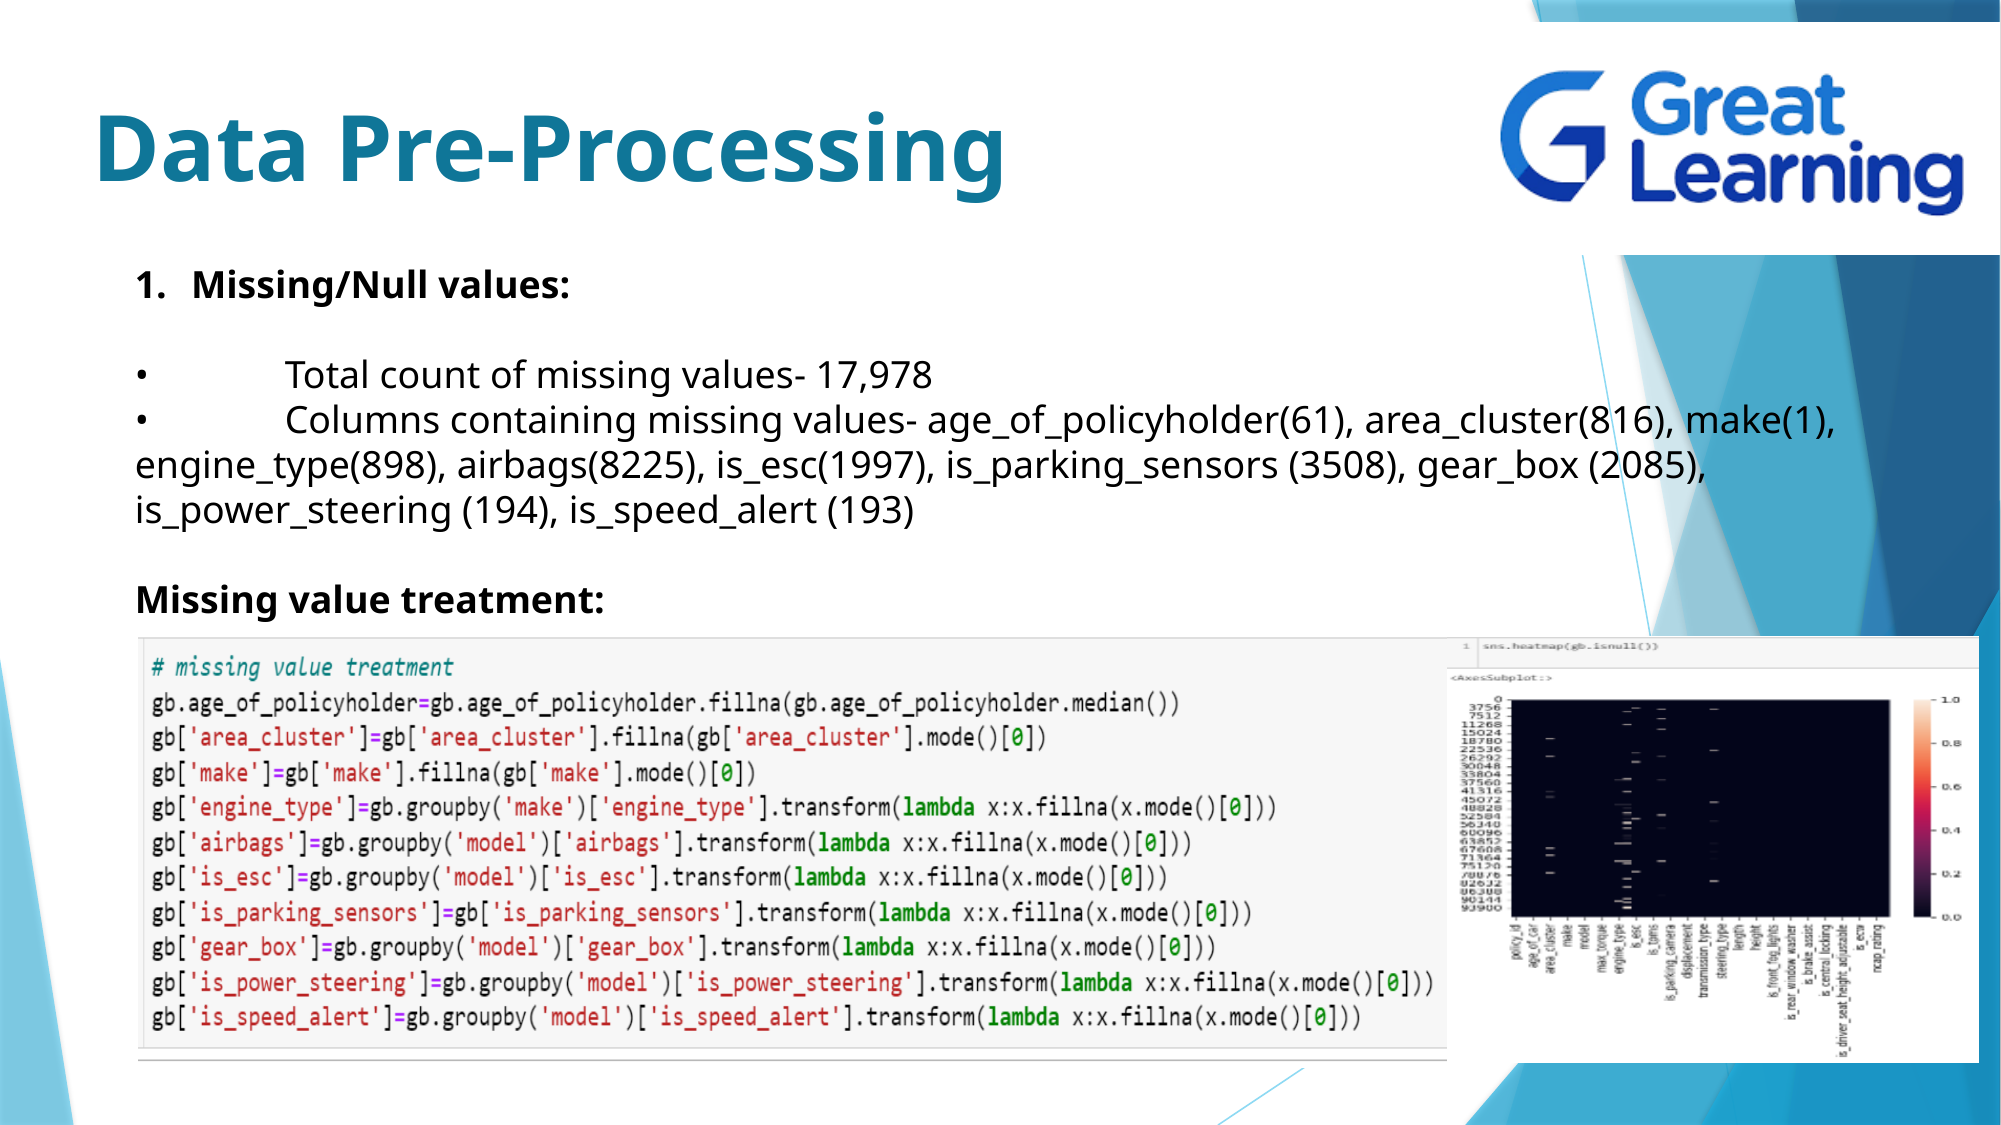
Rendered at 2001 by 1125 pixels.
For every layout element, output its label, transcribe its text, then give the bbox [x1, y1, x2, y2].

text_box Missing/Null values: • Total count of missing values- 17,978 • Columns containing missing values- age_of_policyholder(61), area_cluster(816), make(1), engine_type(898), airbags(8225), is_esc(1997), is_parking_sensors (3508), gear_box (2085), is_power_steering (194), is_speed_alert (193) Missing value treatment: [120, 254, 1907, 674]
picture [1468, 22, 2000, 255]
picture [138, 632, 1980, 1068]
text_box Data Pre-Processing [78, 82, 1059, 318]
